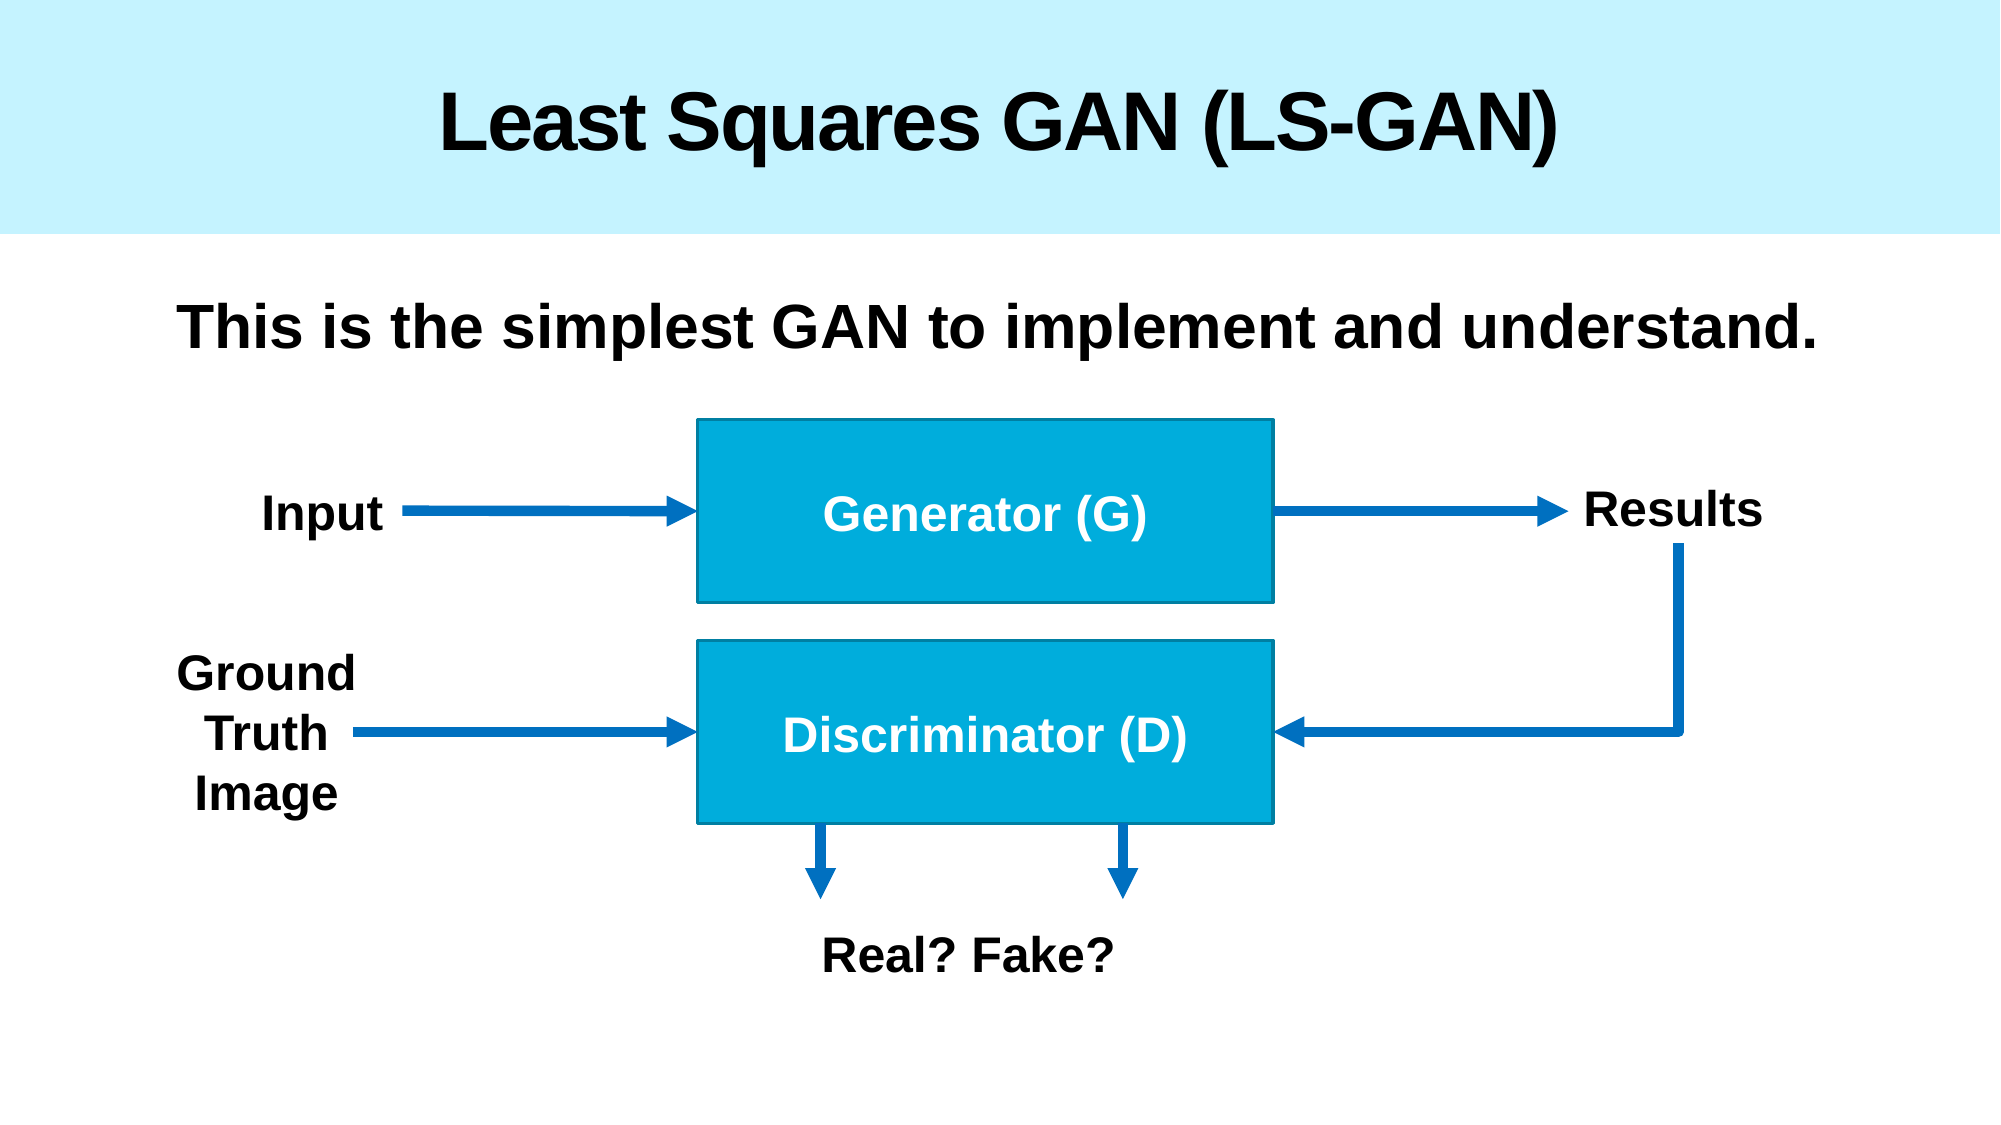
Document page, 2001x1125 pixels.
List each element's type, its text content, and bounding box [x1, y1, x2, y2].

text_box Results [1579, 468, 1789, 544]
text_box Real? Fake? [806, 914, 1165, 990]
text_box Discriminator (D) [696, 639, 1275, 825]
list This is the simplest GAN to implement and understand. [150, 278, 1850, 455]
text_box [1381, 434, 1570, 842]
text_box Input [246, 473, 403, 548]
text_box Generator (G) [696, 418, 1275, 604]
title Least Squares GAN (LS-GAN) [0, 0, 2000, 234]
text_box Ground Truth Image [149, 633, 384, 829]
